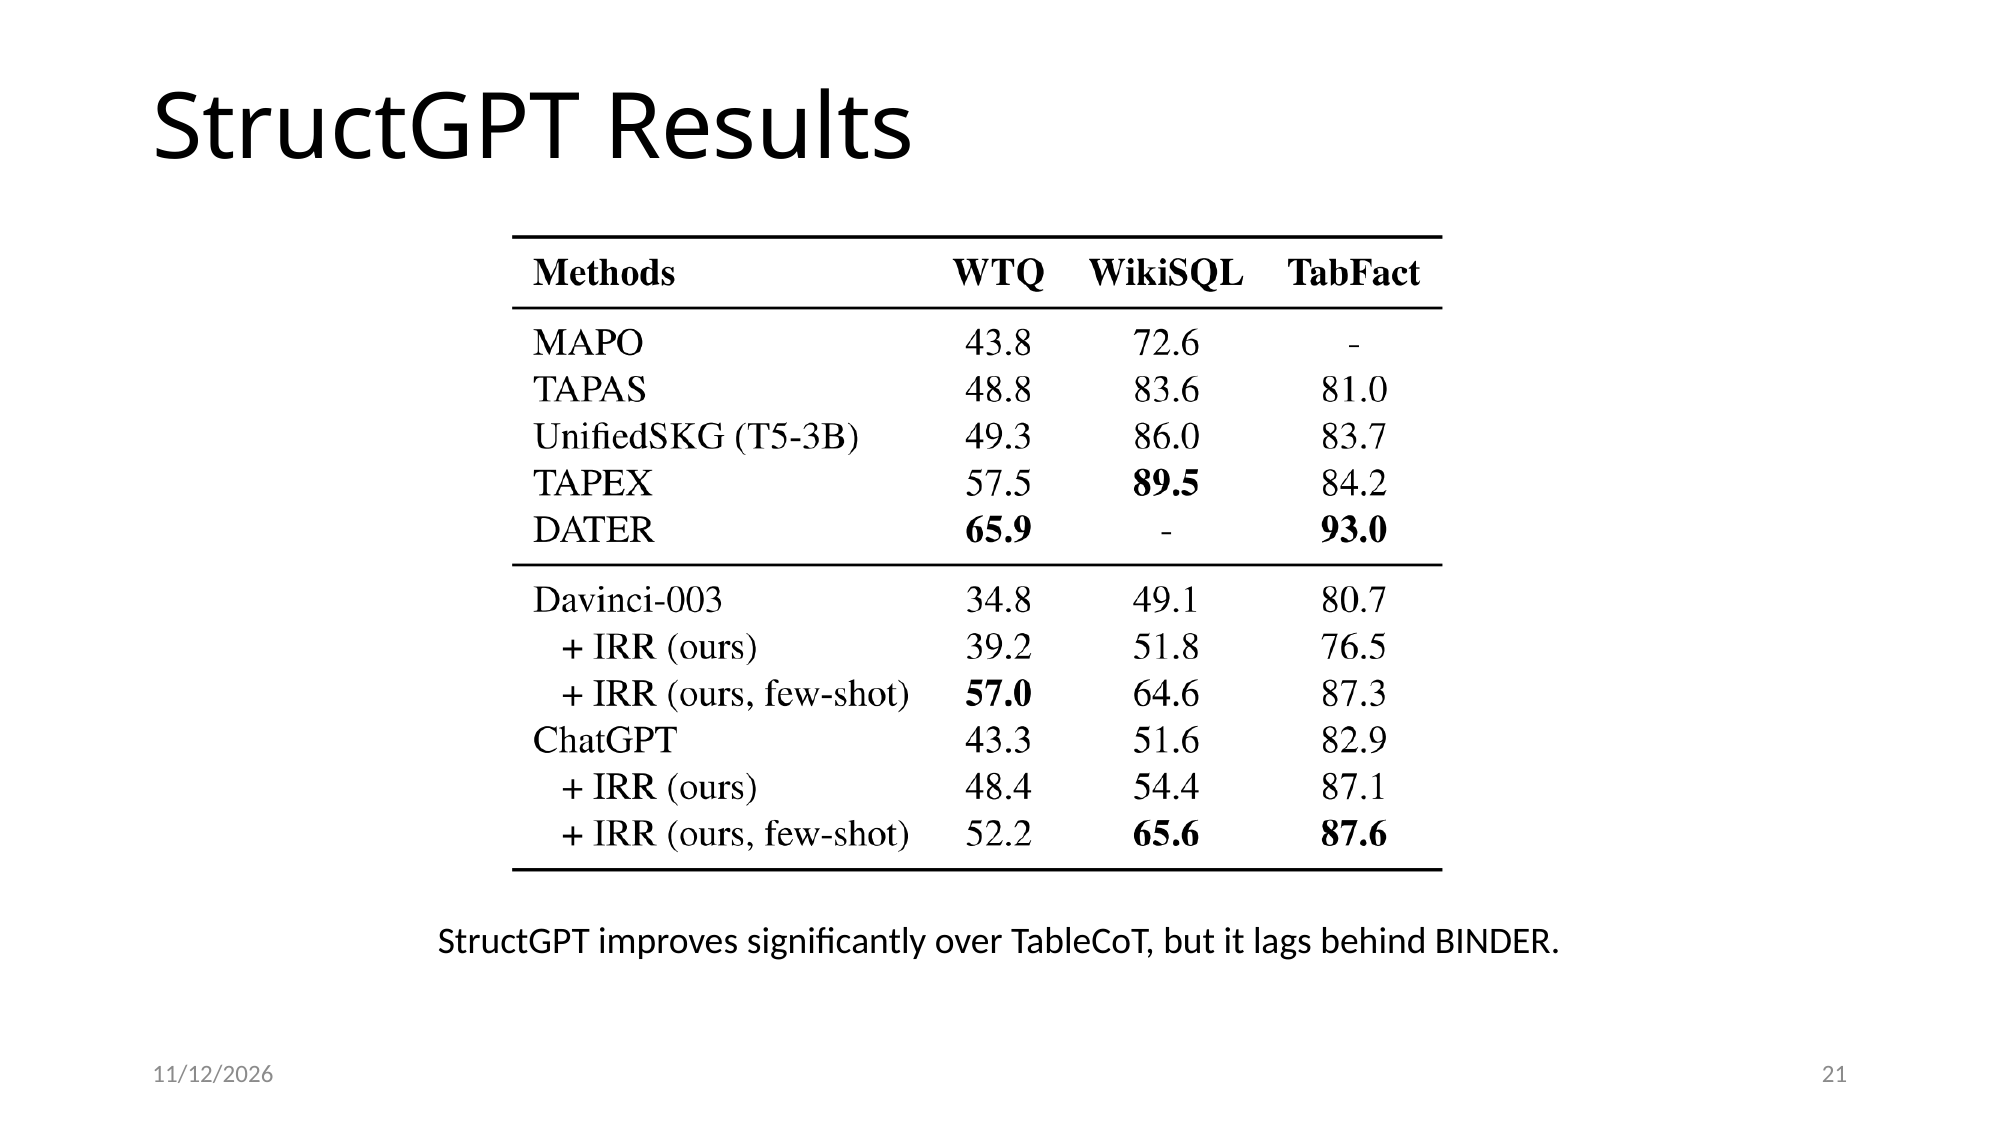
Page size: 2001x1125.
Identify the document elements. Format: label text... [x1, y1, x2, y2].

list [497, 220, 1455, 887]
text_box StructGPT improves significantly over TableCoT, but it lags behind BINDER. [423, 908, 1577, 969]
title StructGPT Results [137, 59, 1863, 199]
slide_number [137, 1042, 588, 1103]
slide_number 21 [1412, 1042, 1863, 1103]
